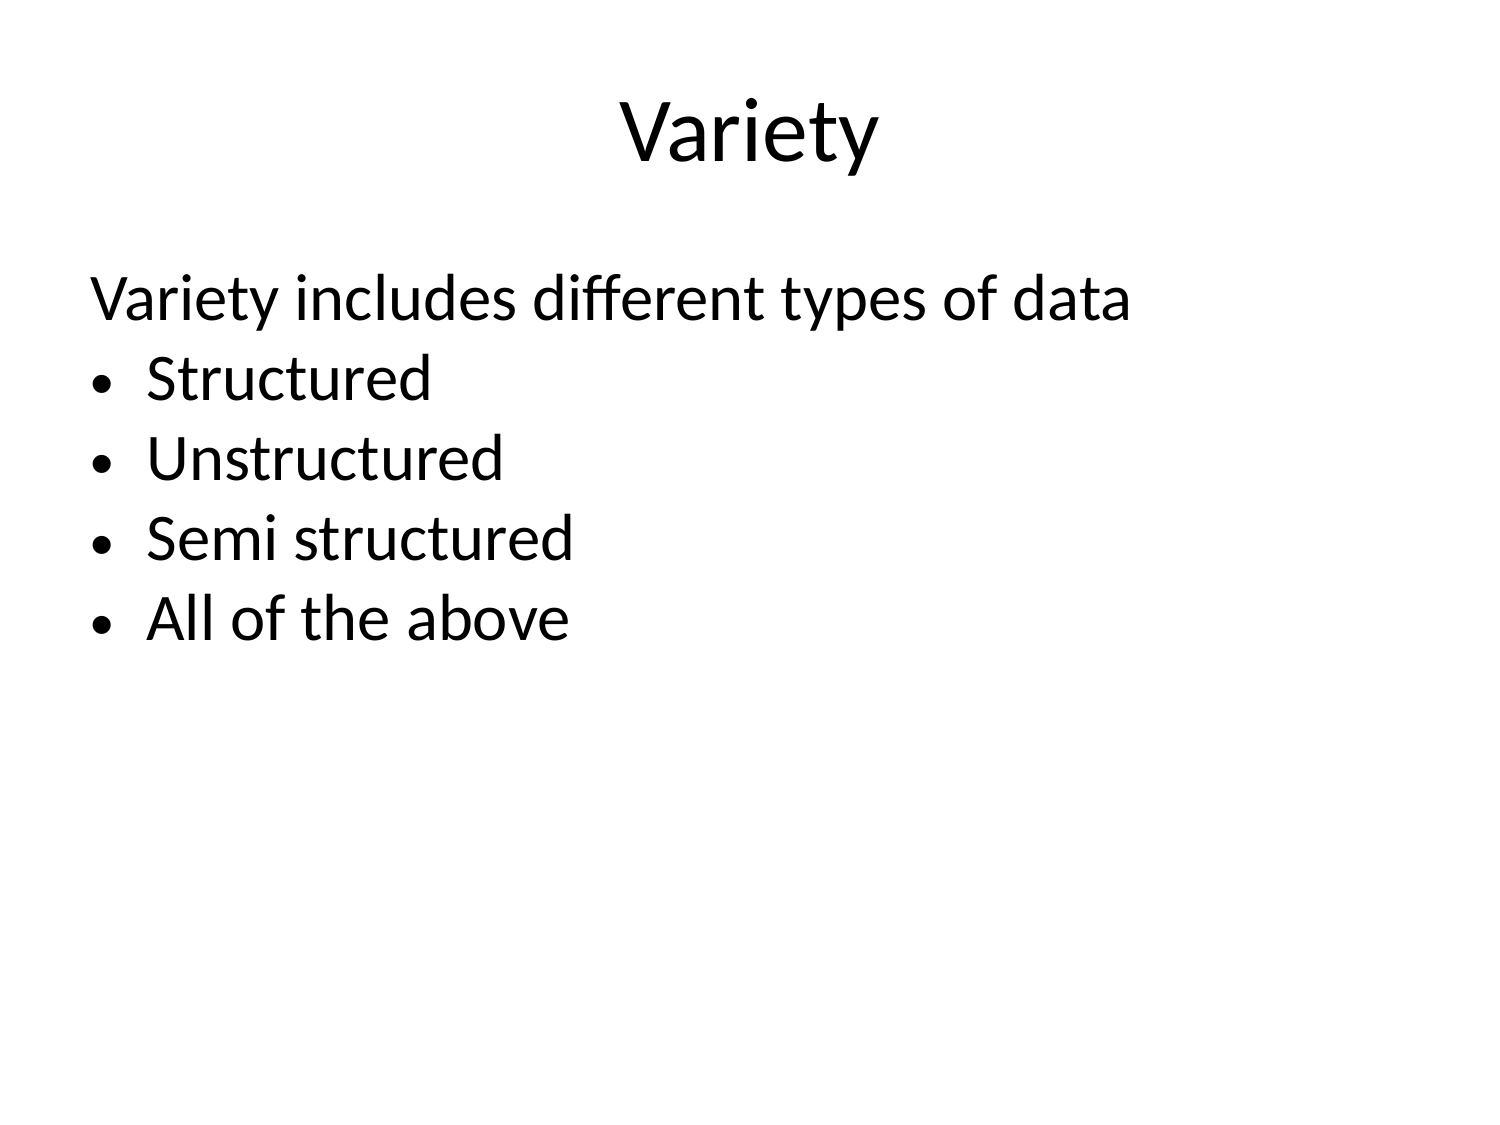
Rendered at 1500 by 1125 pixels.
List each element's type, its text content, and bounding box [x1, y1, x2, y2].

list Variety includes different types of data Structured Unstructured Semi structured All of the above [75, 262, 1425, 1005]
title Variety [75, 45, 1425, 233]
